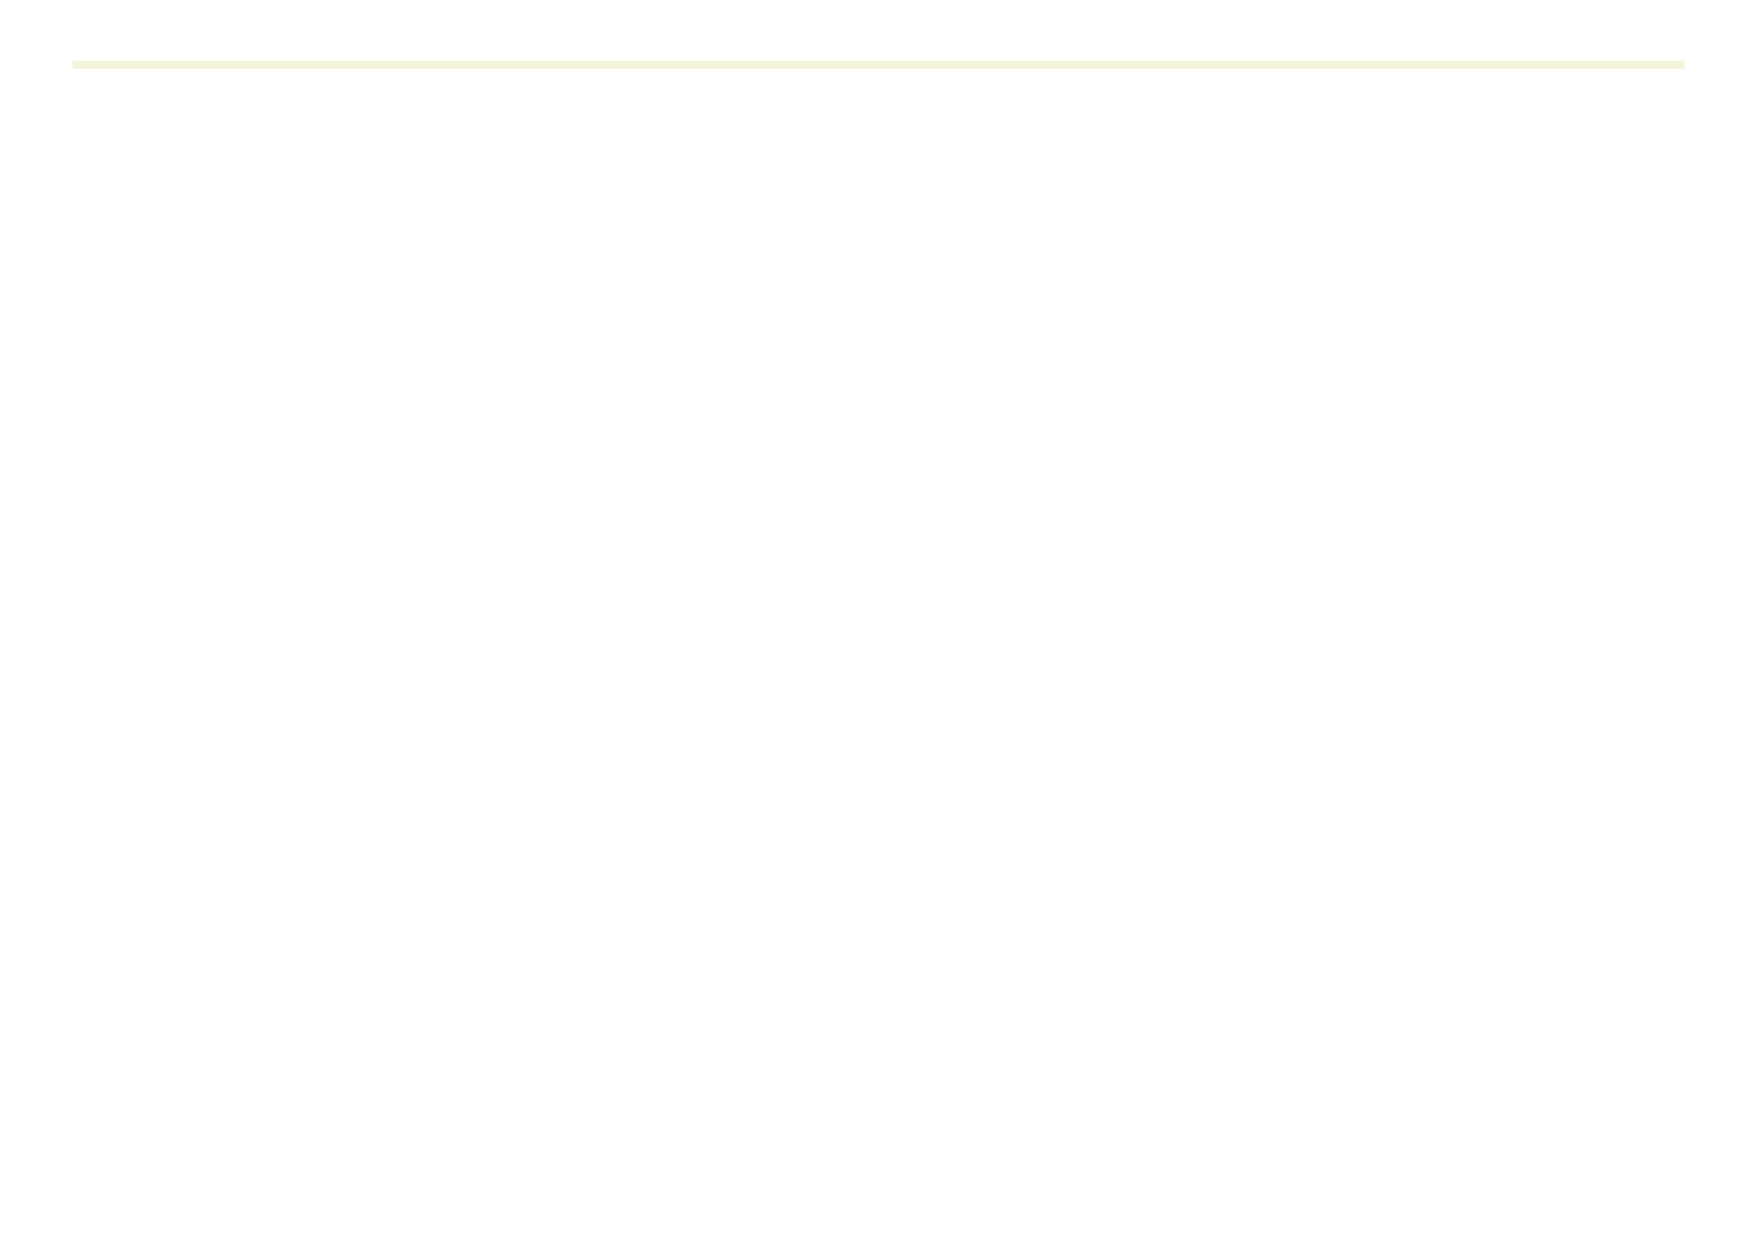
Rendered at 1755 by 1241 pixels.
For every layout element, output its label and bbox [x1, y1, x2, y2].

text_box [72, 60, 1685, 69]
